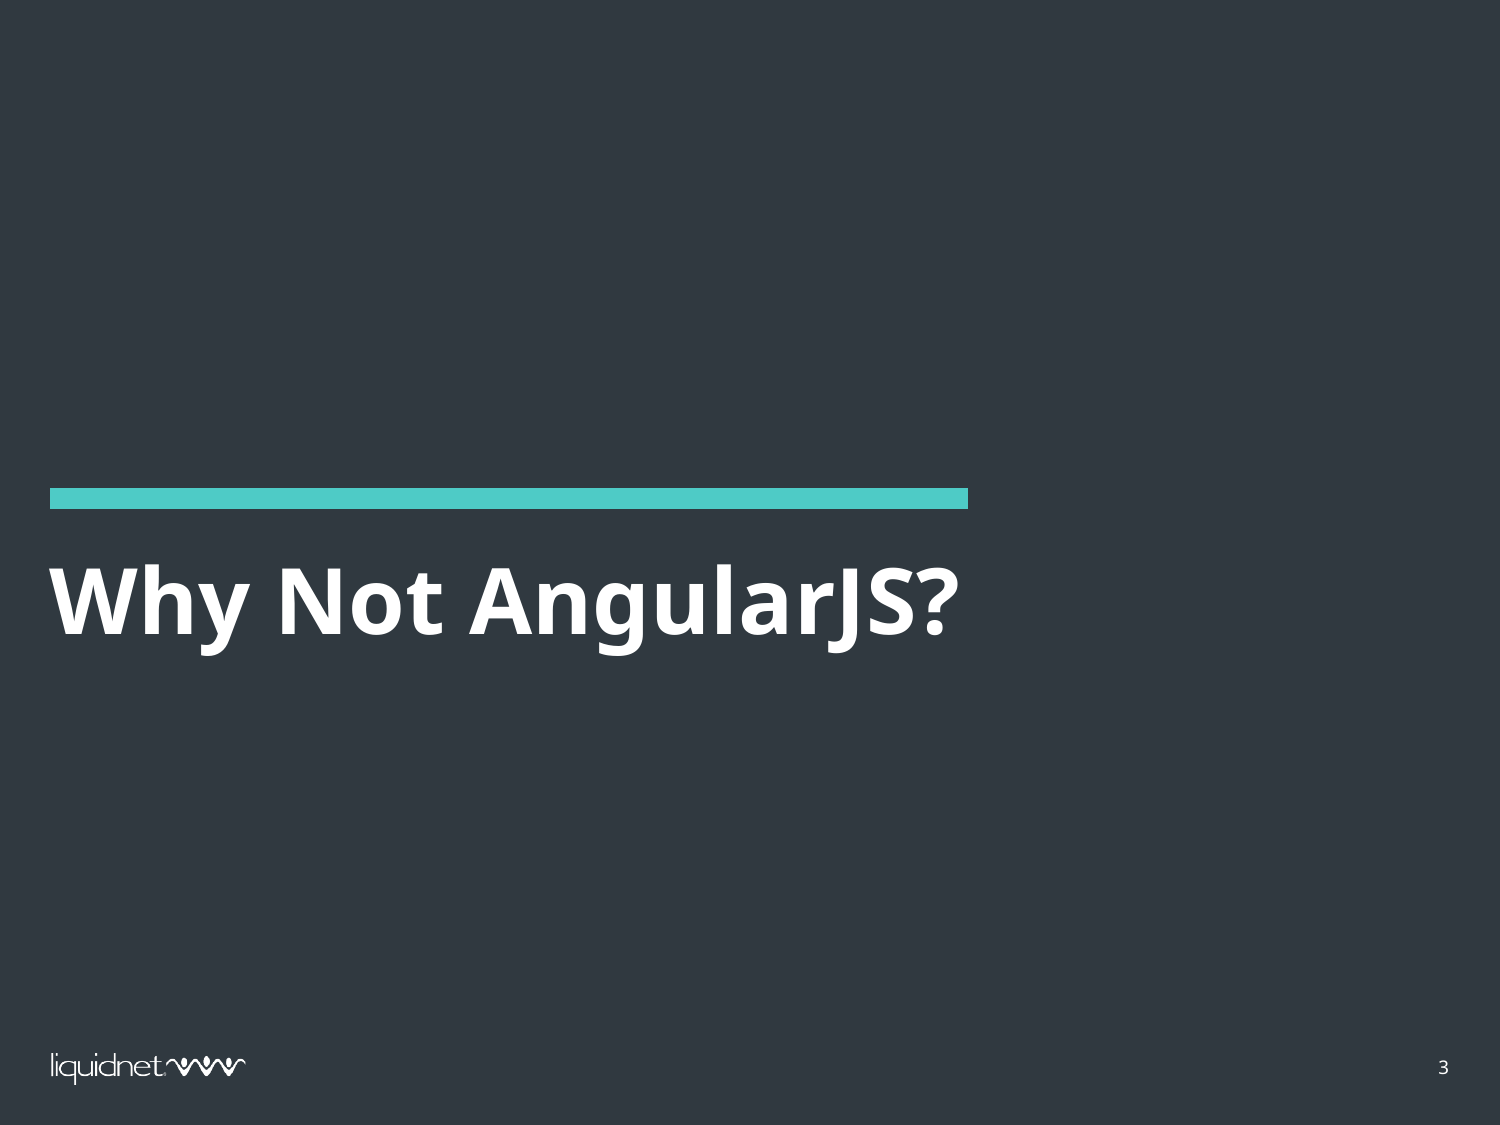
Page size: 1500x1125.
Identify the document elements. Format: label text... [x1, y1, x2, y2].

list Why Not AngularJS? [48, 563, 991, 957]
